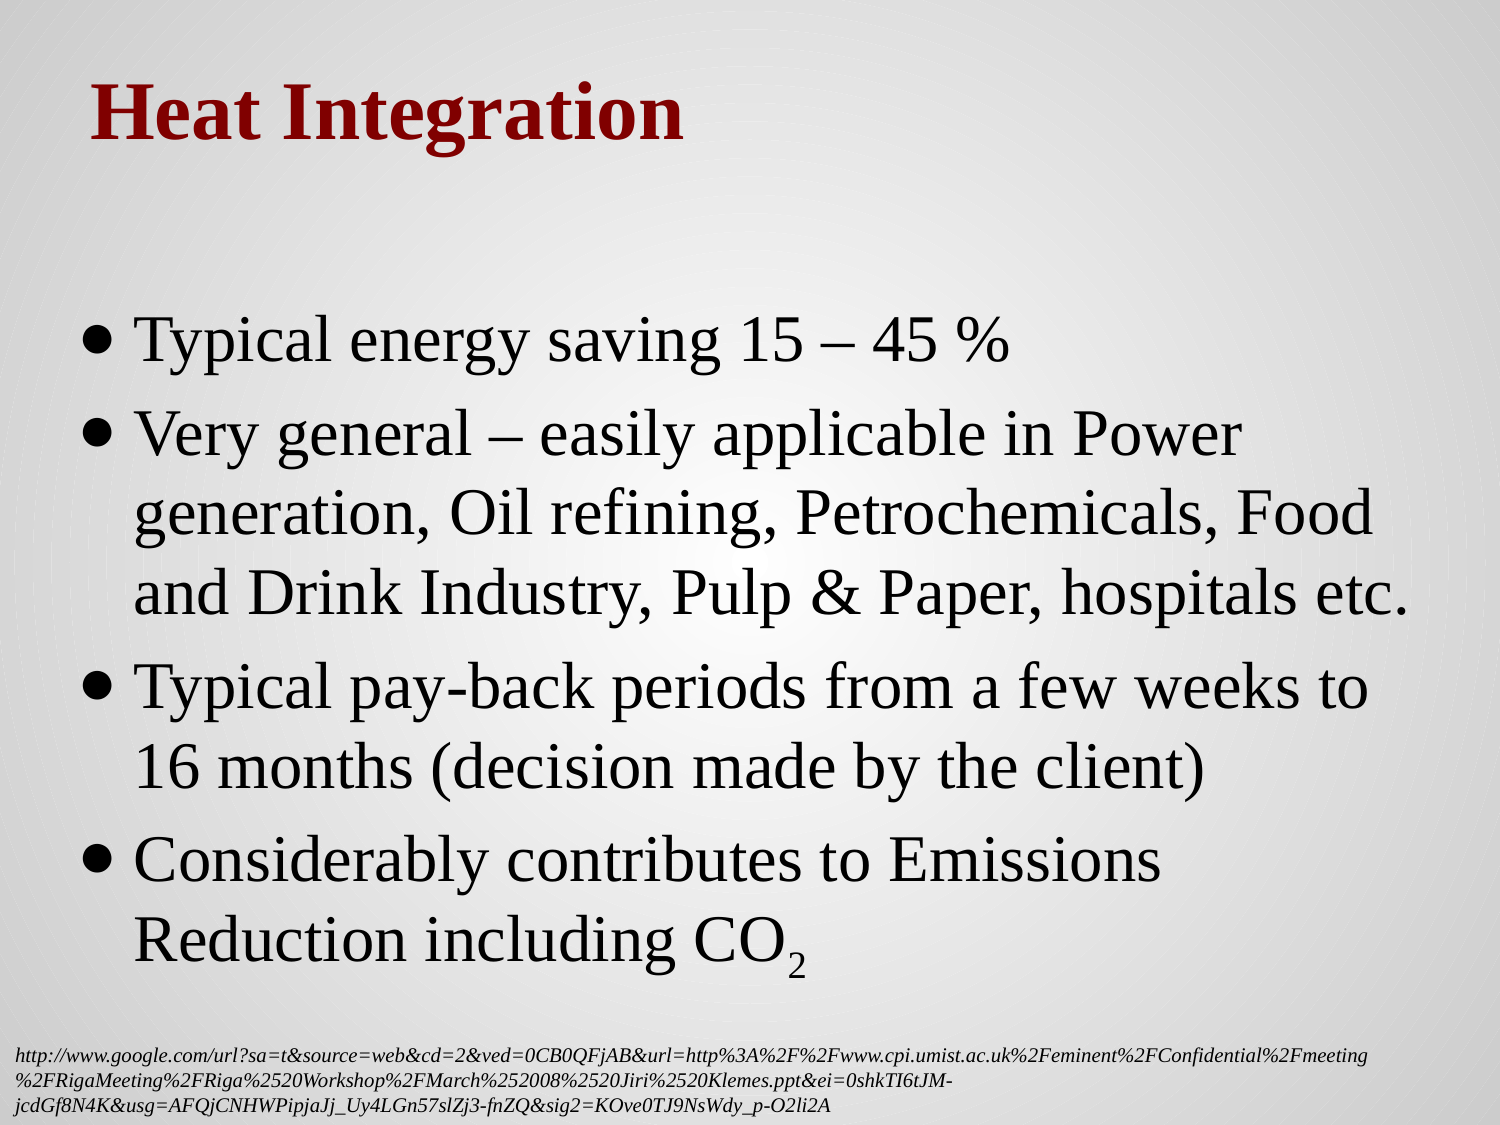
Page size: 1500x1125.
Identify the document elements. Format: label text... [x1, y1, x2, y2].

text_box http://www.google.com/url?sa=t&source=web&cd=2&ved=0CB0QFjAB&url=http%3A%2F%2Fwww.cpi.umist.ac.uk%2Feminent%2FConfidential%2Fmeeting%2FRigaMeeting%2FRiga%2520Workshop%2FMarch%252008%2520Jiri%2520Klemes.ppt&ei=0shkTI6tJM-jcdGf8N4K&usg=AFQjCNHWPipjaJj_Uy4LGn57slZj3-fnZQ&sig2=KOve0TJ9NsWdy_p-O2li2A [0, 1034, 1413, 1125]
list Typical energy saving 15 – 45 % Very general – easily applicable in Power generation, Oil refining, Petrochemicals, Food and Drink Industry, Pulp & Paper, hospitals etc. Typical pay-back periods from a few weeks to 16 months (decision made by the client) Considerably contributes to Emissions Reduction including CO2 [62, 287, 1450, 975]
title Heat Integration [75, 24, 1425, 188]
